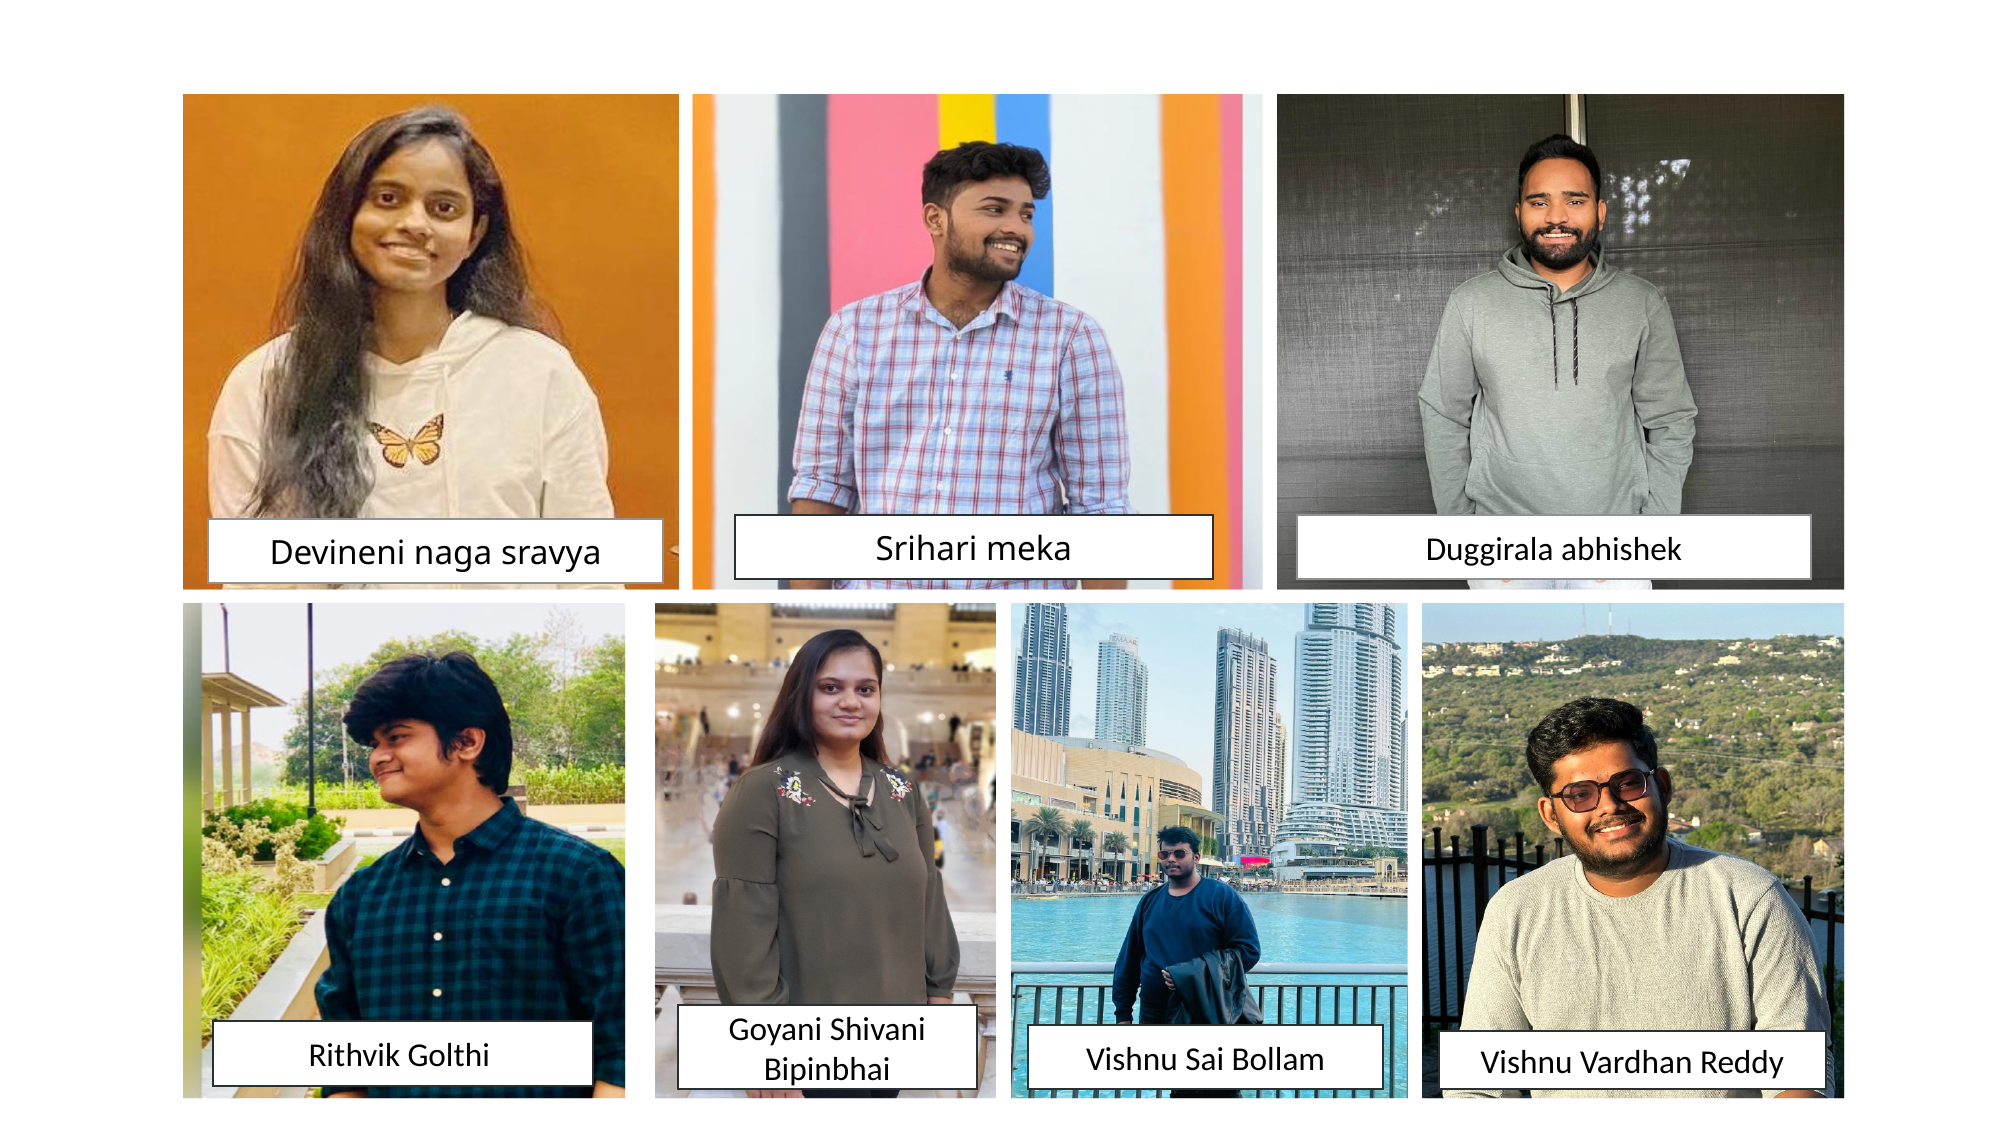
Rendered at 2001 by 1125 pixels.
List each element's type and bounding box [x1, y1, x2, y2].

picture [169, 81, 1858, 1111]
